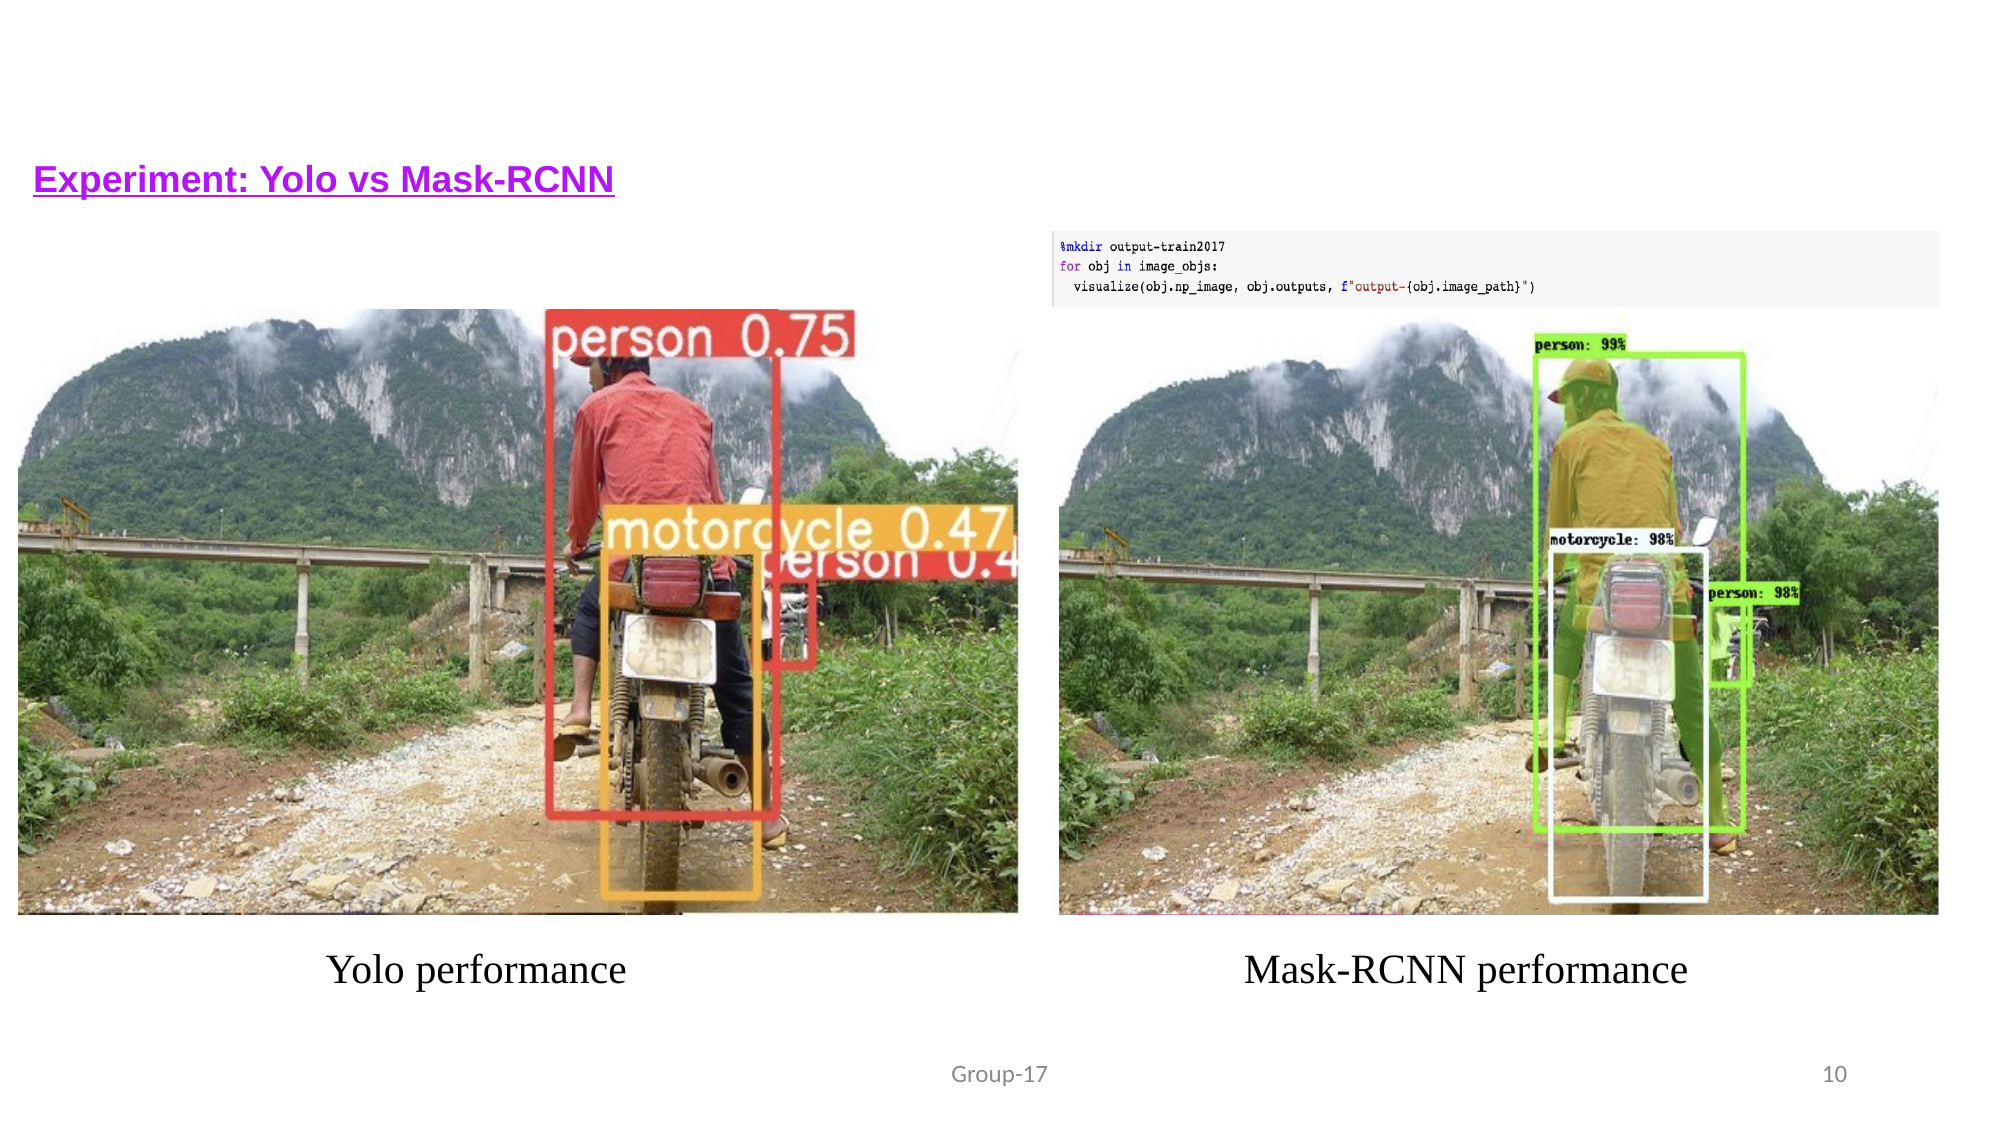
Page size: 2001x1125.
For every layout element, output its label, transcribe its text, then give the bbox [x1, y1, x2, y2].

slide_number 10 [1412, 1042, 1863, 1103]
footer Group-17 [662, 1042, 1338, 1103]
text_box Yolo performance [310, 934, 771, 1000]
picture [17, 309, 1024, 915]
title Experiment: Yolo vs Mask-RCNN [18, 72, 1744, 290]
picture [1051, 230, 1940, 915]
text_box Mask-RCNN performance [1229, 934, 1836, 1000]
